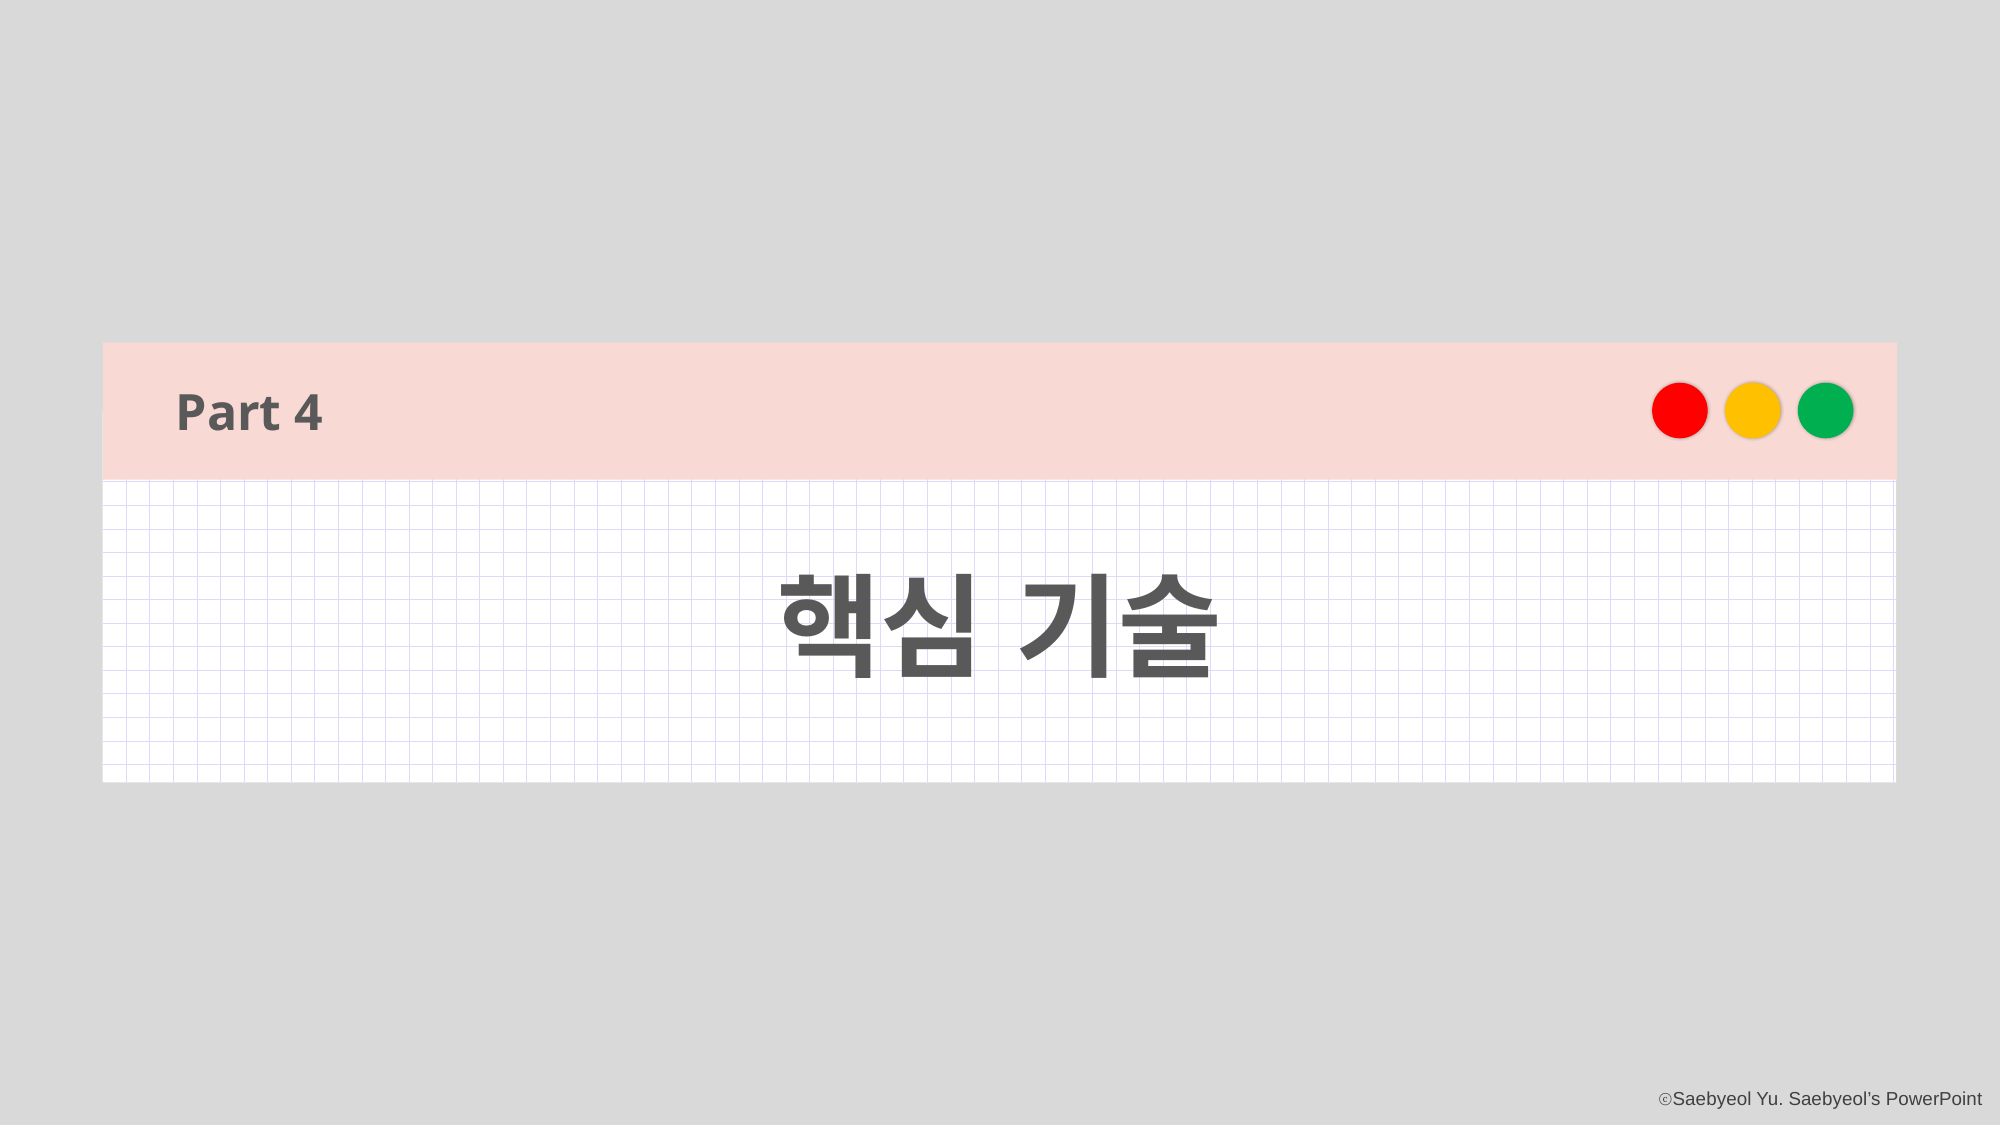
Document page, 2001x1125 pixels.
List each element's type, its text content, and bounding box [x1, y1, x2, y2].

text_box 핵심 기술 [762, 548, 1238, 698]
text_box Part 4 [160, 373, 339, 448]
text_box [1651, 381, 1709, 440]
text_box [102, 481, 1897, 783]
text_box [1796, 381, 1855, 440]
text_box [1723, 381, 1782, 440]
text_box [102, 341, 1898, 481]
